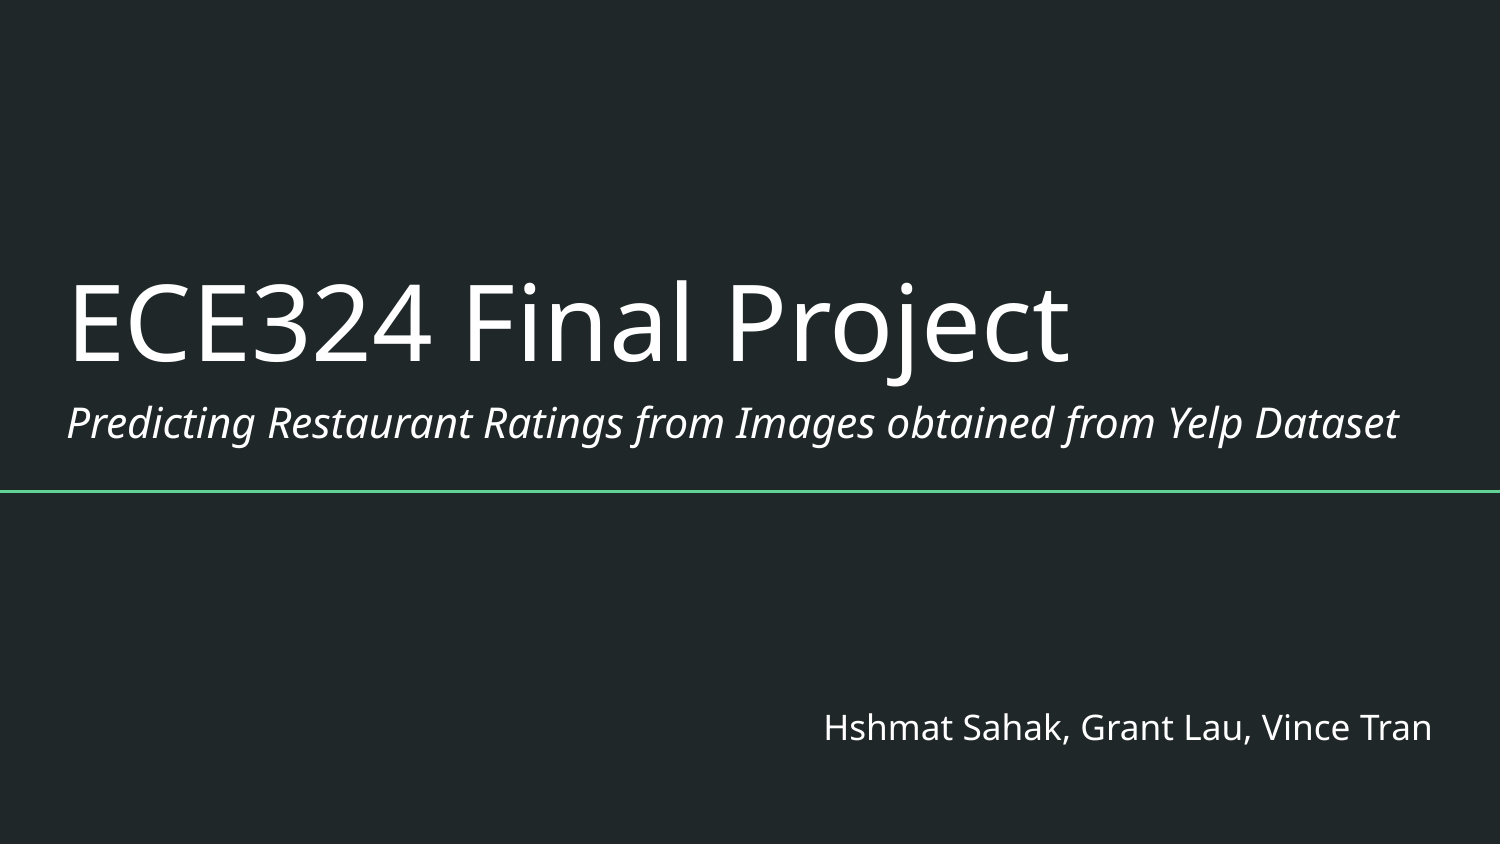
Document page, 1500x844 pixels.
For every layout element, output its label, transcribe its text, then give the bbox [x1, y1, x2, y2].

title ECE324 Final Project Predicting Restaurant Ratings from Images obtained from Yelp Dataset [51, 128, 1449, 466]
subtitle Hshmat Sahak, Grant Lau, Vince Tran [51, 687, 1449, 766]
